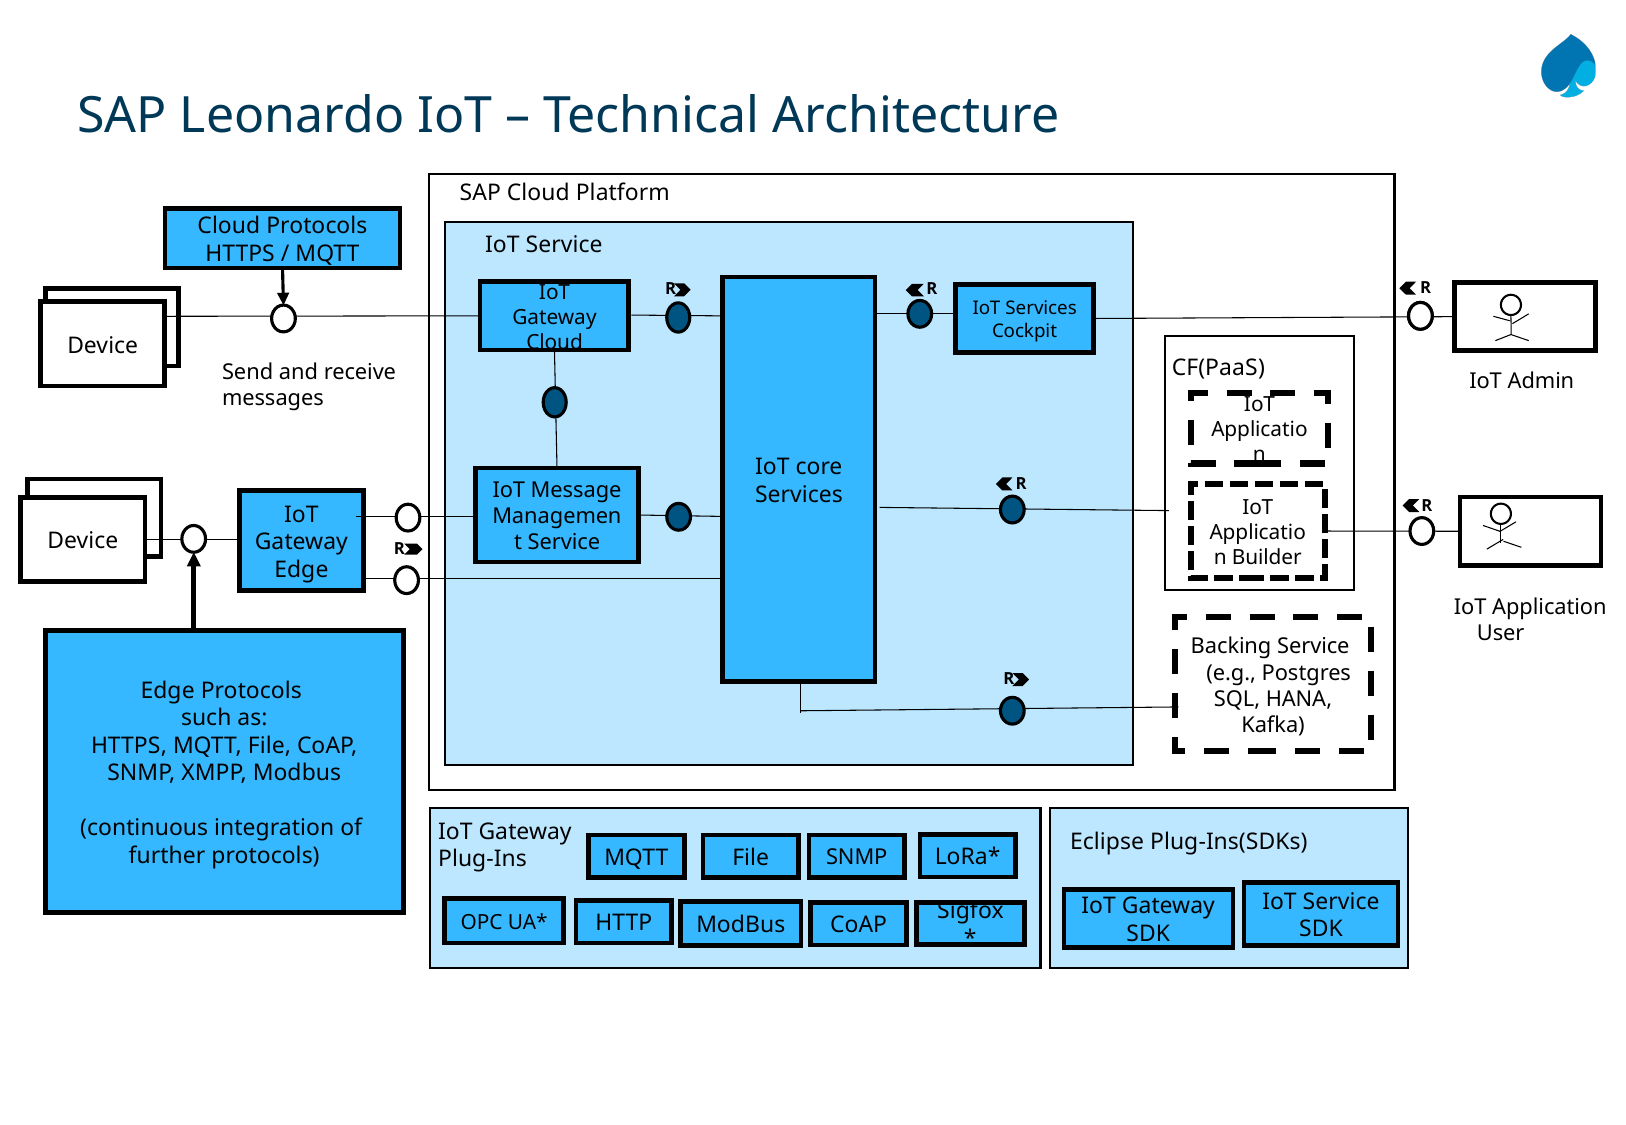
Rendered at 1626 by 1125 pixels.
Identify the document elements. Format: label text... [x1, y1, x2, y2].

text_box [1499, 521, 1516, 532]
text_box IoT core Services [722, 276, 876, 683]
text_box [995, 479, 1000, 489]
text_box [1000, 696, 1025, 706]
text_box [1459, 496, 1602, 566]
text_box Device [39, 301, 166, 387]
text_box IoT Gateway Edge [238, 489, 365, 592]
text_box [428, 317, 444, 516]
text_box CF(PaaS) [1157, 344, 1339, 388]
text_box IoT Service SDK [1243, 882, 1399, 946]
text_box IoT Application User [1439, 585, 1625, 653]
text_box [1499, 293, 1523, 316]
text_box R [1406, 486, 1485, 522]
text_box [800, 706, 1179, 711]
text_box [44, 288, 180, 315]
text_box [269, 317, 276, 335]
text_box [1049, 807, 1409, 969]
picture [1539, 34, 1596, 107]
text_box SAP Cloud Platform [444, 170, 738, 213]
text_box Edge Protocols such as: HTTPS, MQTT, File, CoAP, SNMP, XMPP, Modbus (continuous integration of further protocols) [44, 629, 404, 913]
text_box [180, 524, 207, 539]
text_box [146, 540, 162, 557]
text_box [906, 303, 933, 313]
text_box [999, 500, 1025, 507]
text_box [542, 386, 554, 418]
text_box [1493, 316, 1510, 321]
text_box [665, 316, 691, 334]
text_box [270, 317, 297, 333]
text_box [1399, 282, 1405, 294]
text_box MQTT [649, 834, 685, 879]
text_box R [1000, 465, 1084, 500]
text_box LoRa* [919, 833, 1017, 878]
text_box IoT Gateway Plug-Ins [423, 809, 649, 879]
text_box [906, 314, 933, 329]
text_box [1409, 522, 1435, 530]
text_box R [988, 661, 1058, 696]
text_box ModBus [679, 901, 802, 946]
text_box [1409, 532, 1435, 546]
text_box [879, 507, 1169, 511]
text_box Sigfox* [916, 901, 1025, 945]
text_box [166, 317, 180, 367]
text_box Cloud Protocols HTTPS / MQTT [164, 208, 401, 269]
text_box IoT Gateway Cloud [479, 281, 630, 351]
text_box [999, 711, 1026, 726]
text_box R [911, 270, 990, 306]
picture [1573, 34, 1596, 61]
text_box Device [20, 496, 146, 583]
text_box [269, 288, 276, 315]
text_box [180, 540, 207, 554]
text_box R [379, 530, 460, 566]
text_box HTTP [575, 899, 673, 944]
text_box OPC UA* [444, 897, 564, 944]
text_box [270, 304, 296, 315]
text_box [1407, 319, 1433, 331]
text_box [665, 517, 692, 532]
text_box SNMP [808, 834, 906, 879]
text_box [1407, 305, 1434, 316]
text_box SAP Leonardo IoT – Technical Architecture [62, 74, 1084, 150]
text_box IoT Admin [1454, 359, 1596, 401]
text_box [429, 807, 1042, 969]
text_box IoT Gateway SDK [1063, 888, 1234, 949]
text_box R [1405, 269, 1468, 305]
text_box IoT Message Management Service [475, 468, 639, 562]
text_box CoAP [810, 901, 908, 946]
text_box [1510, 334, 1529, 341]
text_box IoT Services Cockpit [955, 284, 1094, 353]
text_box Backing Service (e.g., Postgres SQL, HANA, Kafka) [1174, 616, 1372, 752]
text_box [428, 173, 1396, 316]
text_box File [702, 834, 800, 879]
text_box [395, 503, 421, 516]
text_box [393, 566, 420, 578]
text_box [665, 502, 692, 515]
text_box [999, 511, 1026, 524]
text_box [1486, 539, 1504, 550]
text_box [428, 511, 1396, 791]
text_box [1489, 502, 1513, 525]
text_box Send and receive messages [207, 350, 412, 418]
text_box [1134, 319, 1396, 530]
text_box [1503, 541, 1522, 548]
text_box F [444, 314, 1134, 766]
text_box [1495, 334, 1510, 341]
text_box [1454, 281, 1597, 352]
text_box [27, 478, 162, 539]
text_box IoT Application Builder [1190, 483, 1326, 579]
text_box F [444, 221, 1134, 515]
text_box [1482, 525, 1501, 532]
text_box R [650, 271, 709, 306]
text_box [665, 306, 691, 315]
text_box Eclipse Plug-Ins(SDKs) [1055, 819, 1326, 862]
text_box IoT Application [1190, 392, 1329, 465]
text_box [557, 386, 568, 418]
text_box [1164, 335, 1355, 591]
text_box IoT Service [470, 222, 673, 265]
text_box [1512, 313, 1529, 324]
text_box [393, 579, 420, 595]
text_box [395, 518, 421, 530]
